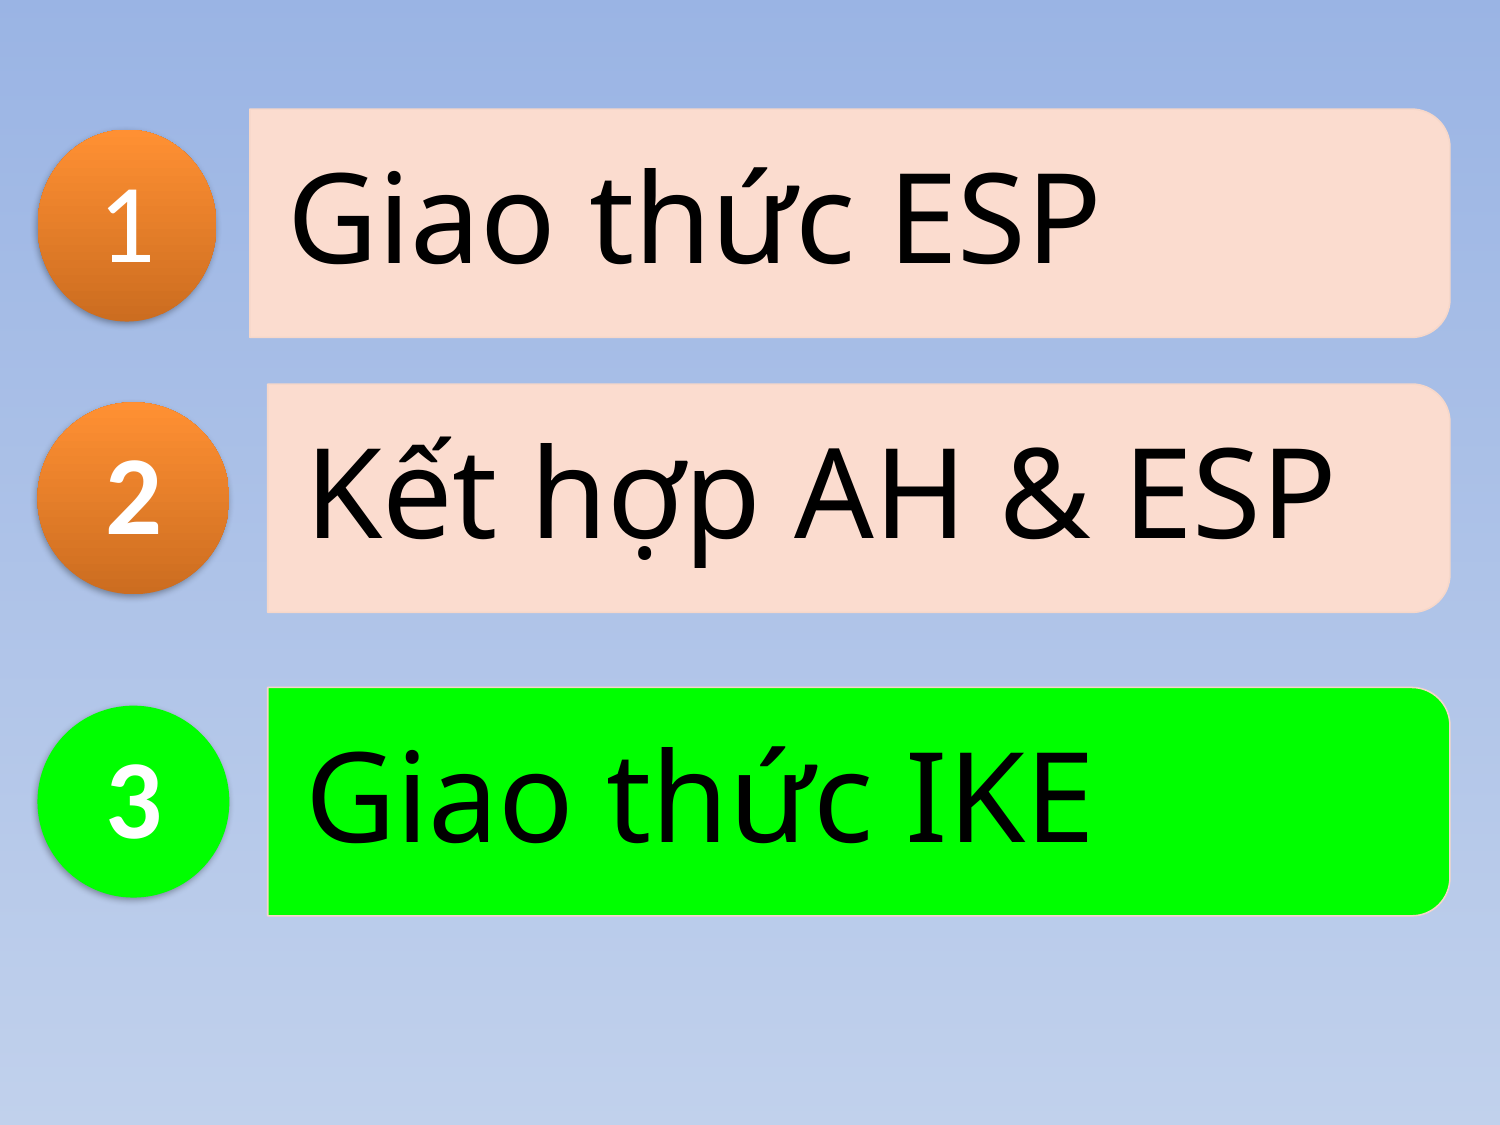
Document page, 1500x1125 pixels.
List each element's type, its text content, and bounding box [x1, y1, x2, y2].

text_box 1 [37, 129, 217, 322]
text_box Kết hợp AH & ESP [266, 383, 1451, 614]
text_box 3 [37, 705, 230, 898]
text_box Giao thức ESP [249, 108, 1451, 339]
text_box Giao thức IKE [266, 686, 1451, 917]
text_box 2 [37, 402, 230, 595]
